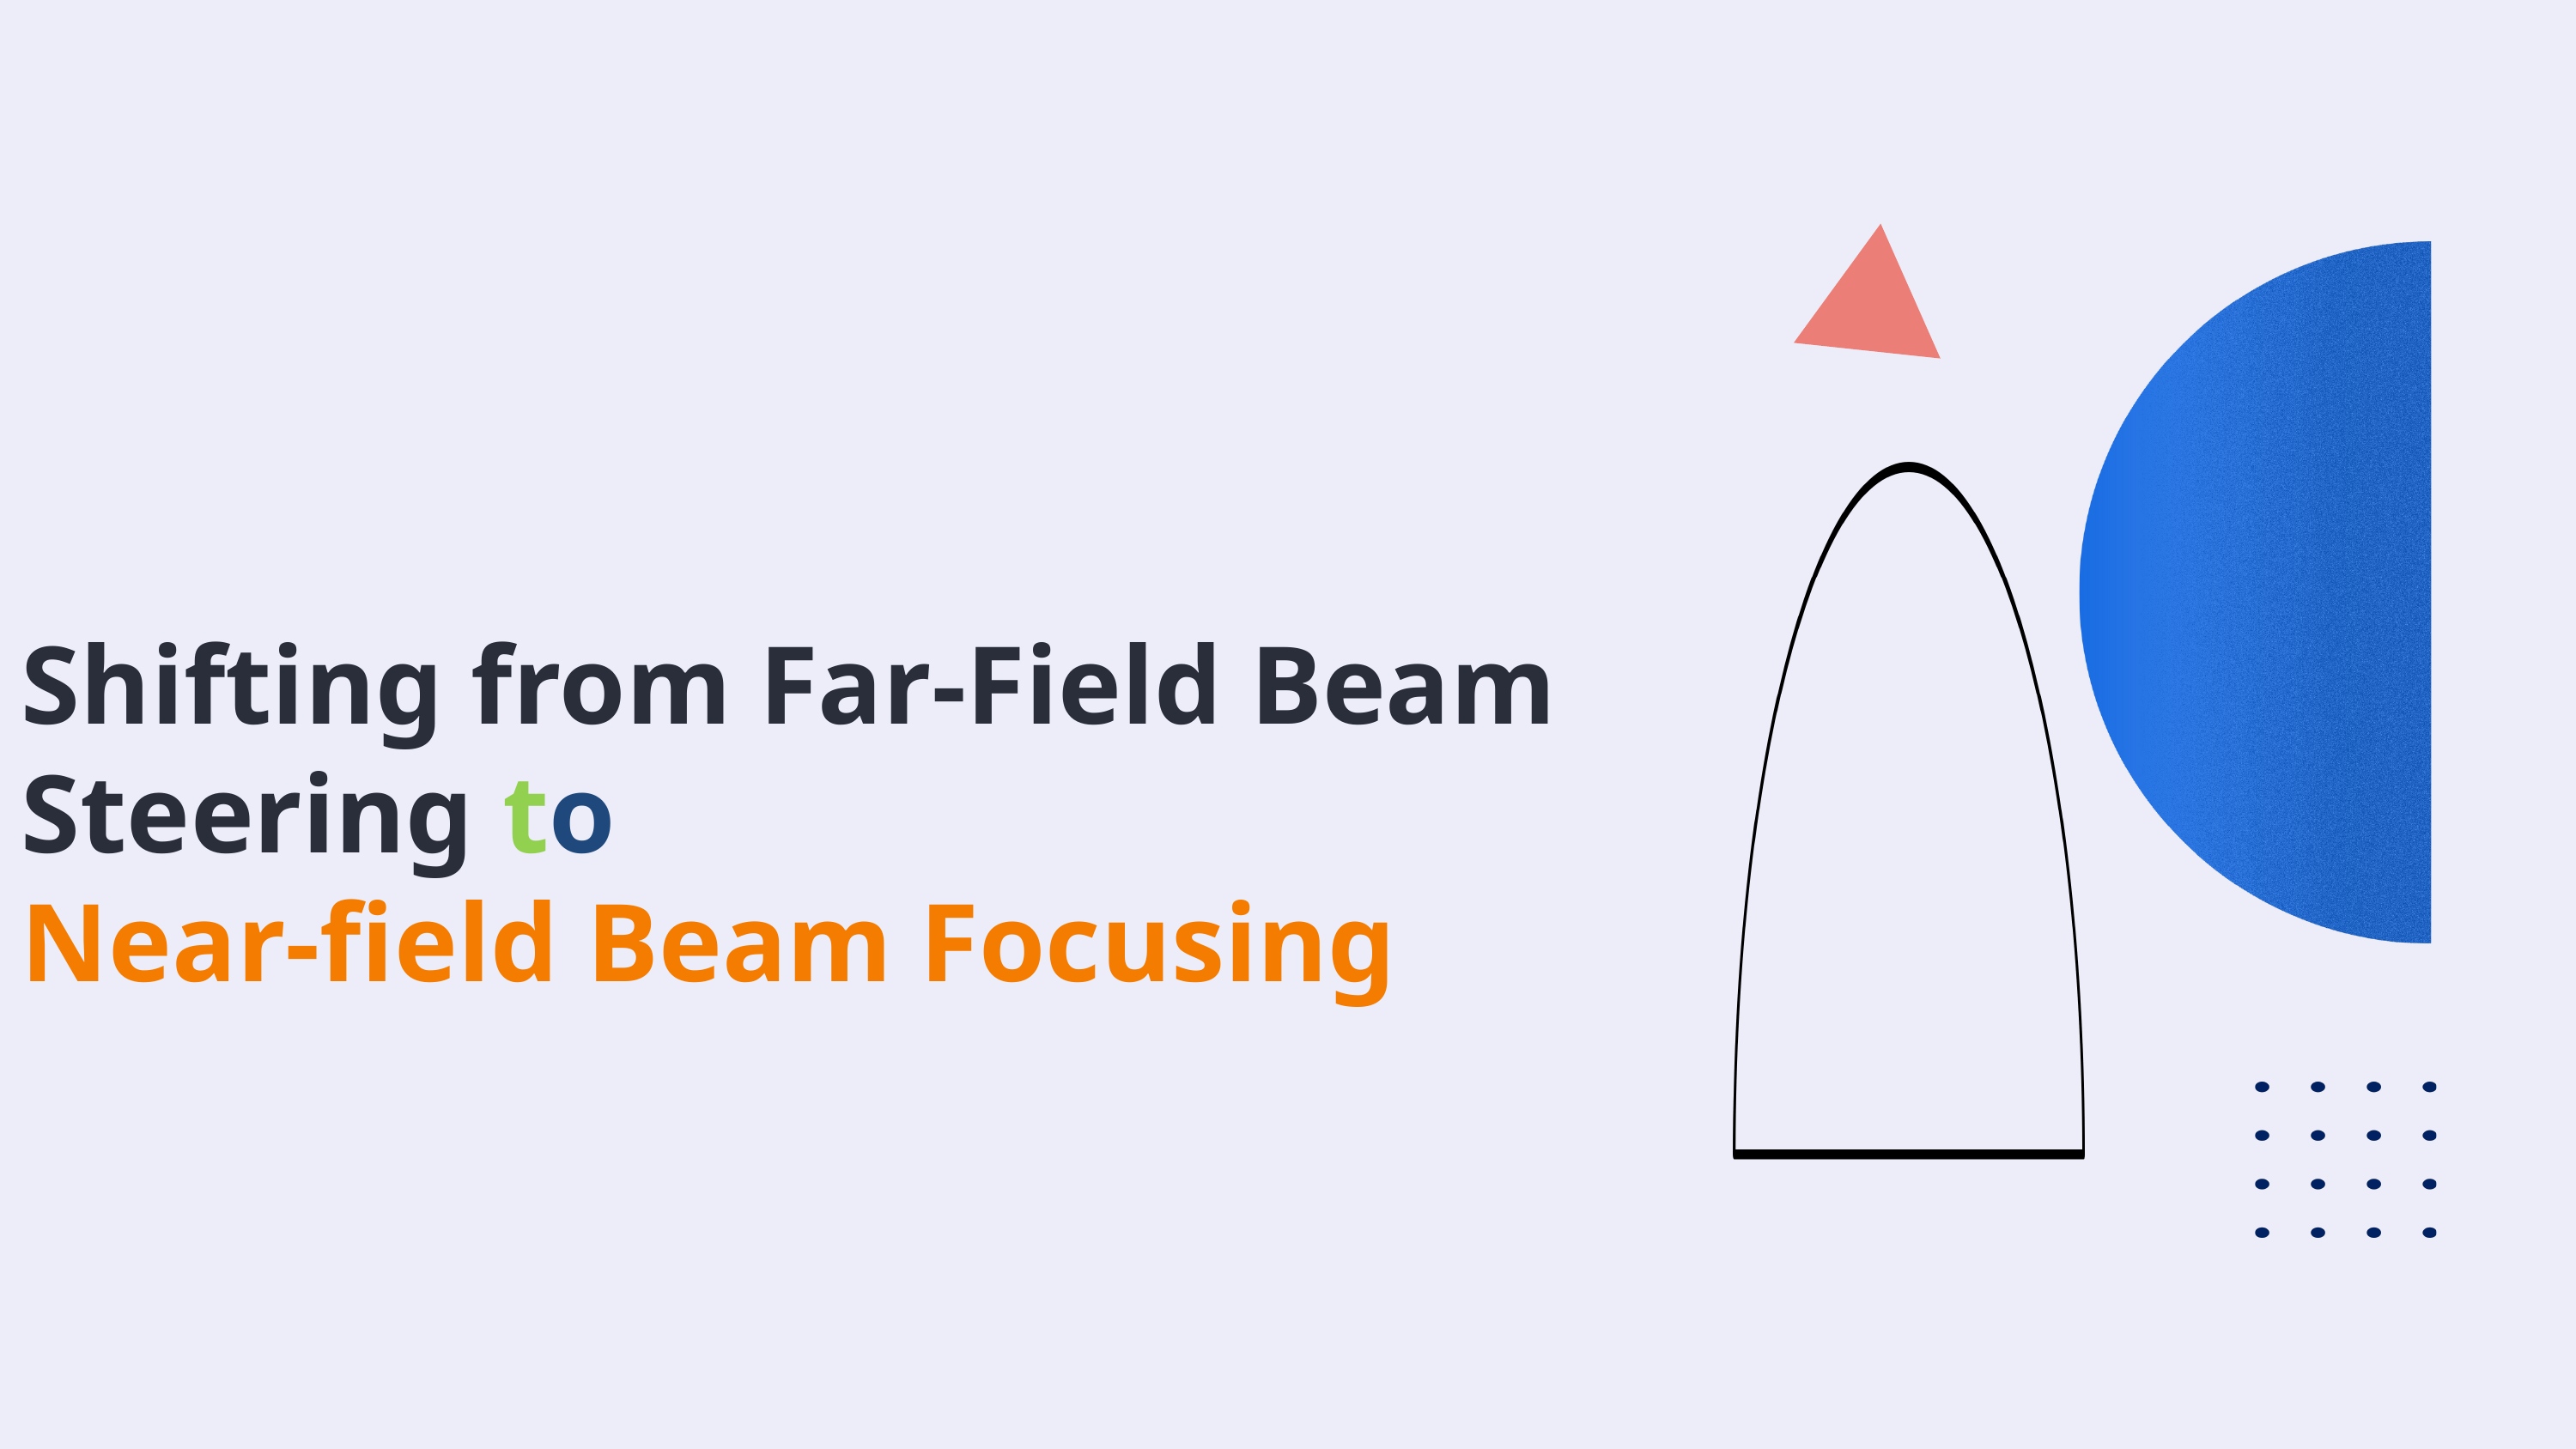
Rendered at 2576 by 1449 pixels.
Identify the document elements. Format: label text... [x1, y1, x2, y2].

text_box [2255, 1082, 2437, 1238]
text_box [2079, 241, 2432, 943]
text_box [1814, 257, 1963, 385]
text_box Shifting from Far-Field Beam Steering to Near-field Beam Focusing [21, 616, 1708, 1124]
text_box [1733, 461, 2085, 1160]
